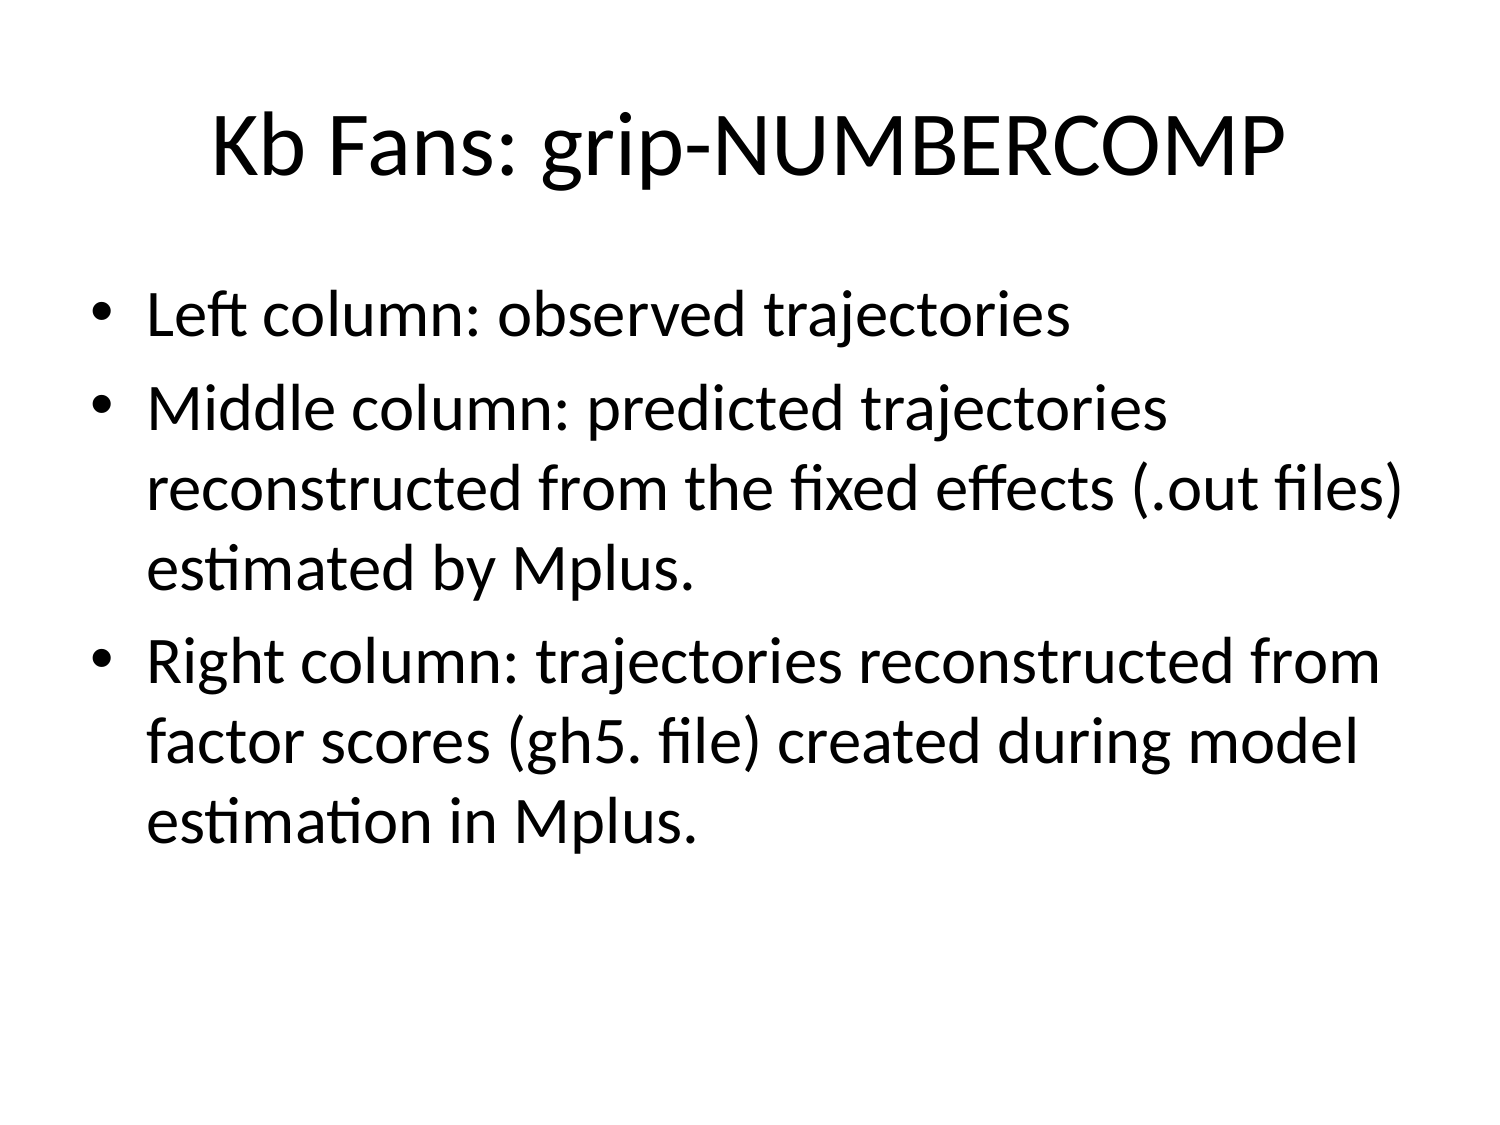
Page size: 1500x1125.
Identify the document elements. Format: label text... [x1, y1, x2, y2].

title Kb Fans: grip-NUMBERCOMP [75, 45, 1425, 233]
list Left column: observed trajectories Middle column: predicted trajectories reconstructed from the fixed effects (.out files) estimated by Mplus. Right column: trajectories reconstructed from factor scores (gh5. file) created during model estimation in Mplus. [75, 262, 1425, 1005]
